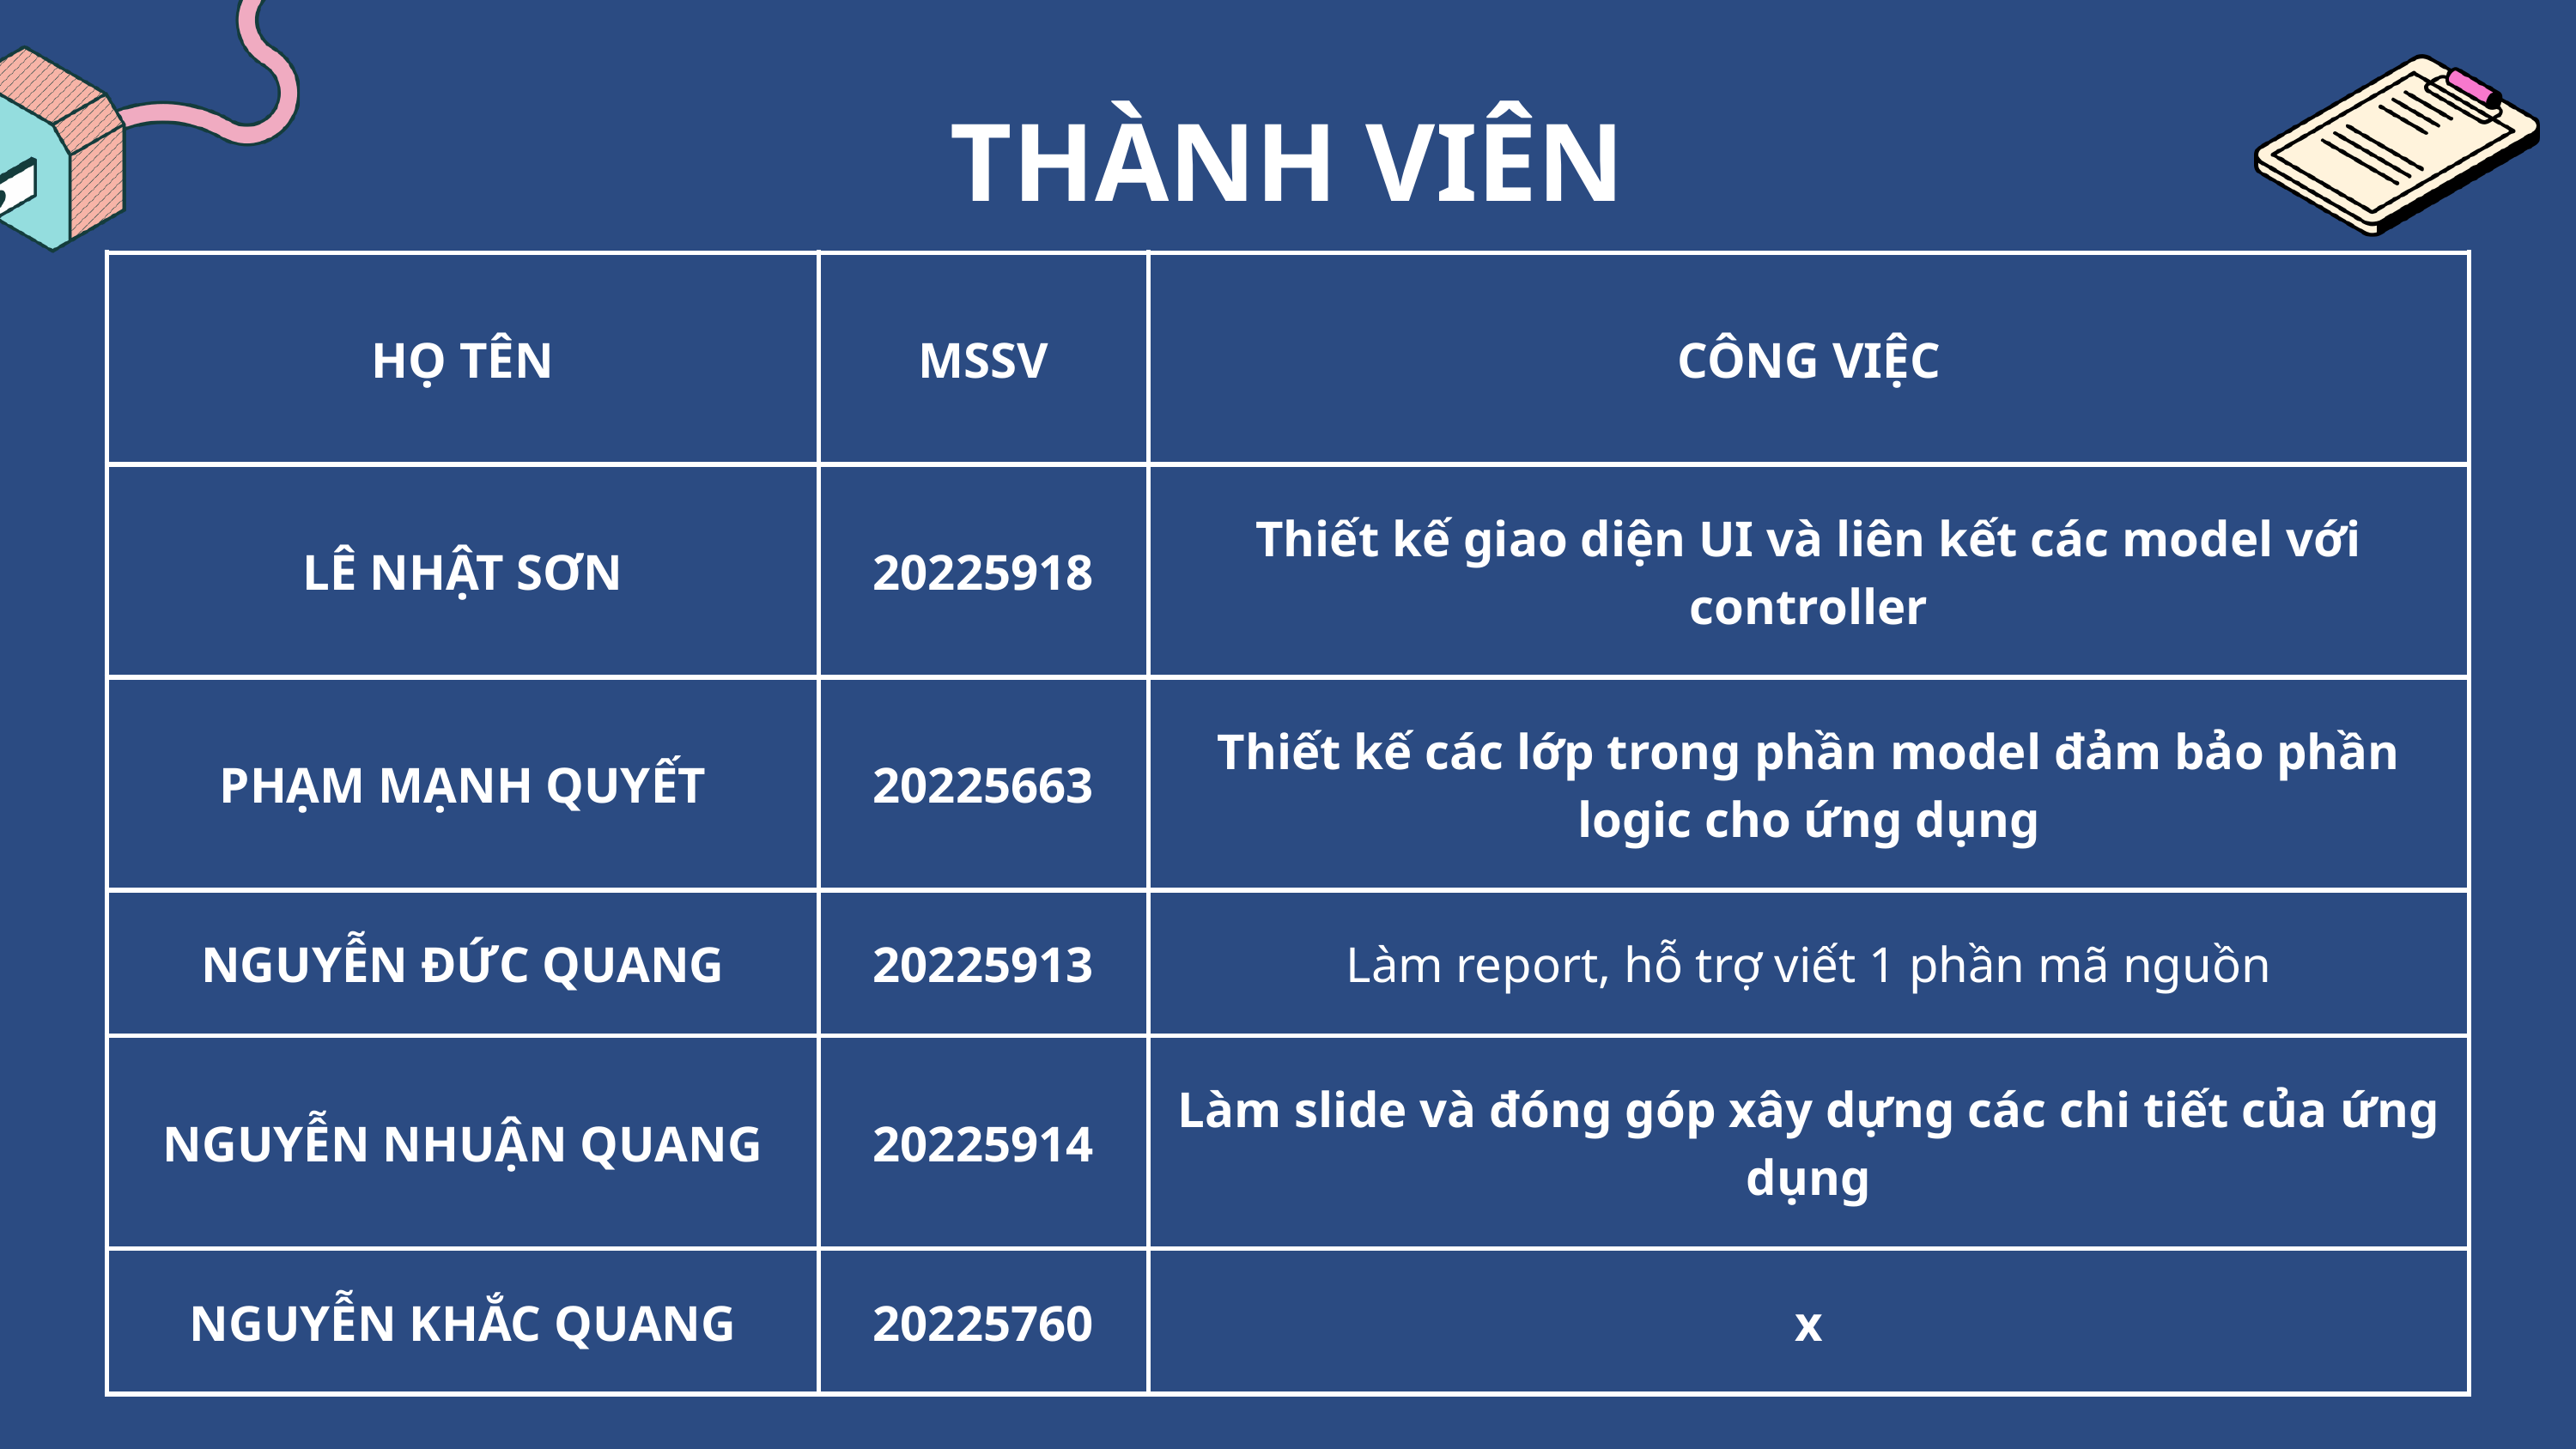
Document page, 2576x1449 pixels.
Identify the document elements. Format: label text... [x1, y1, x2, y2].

table_cell Thiết kế giao diện UI và liên kết các model với controller [1151, 467, 2467, 675]
table_cell 20225914 [821, 1038, 1146, 1246]
table_cell 20225663 [821, 680, 1146, 888]
table_cell 20225918 [821, 467, 1146, 675]
table_cell Làm slide và đóng góp xây dựng các chi tiết của ứng dụng [1151, 1038, 2467, 1246]
table_header HỌ TÊN [109, 255, 817, 462]
table_header MSSV [821, 255, 1146, 462]
table_cell LÊ NHẬT SƠN [109, 467, 817, 675]
table_cell Thiết kế các lớp trong phần model đảm bảo phần logic cho ứng dụng [1151, 680, 2467, 888]
table_cell NGUYỄN KHẮC QUANG [109, 1251, 817, 1391]
text_box [0, 0, 301, 253]
table_cell x [1151, 1251, 2467, 1391]
table_cell 20225913 [821, 893, 1146, 1034]
table_cell 20225760 [821, 1251, 1146, 1391]
text_box [2254, 53, 2540, 237]
table_cell Làm report, hỗ trợ viết 1 phần mã nguồn [1151, 893, 2467, 1034]
table_header CÔNG VIỆC [1151, 255, 2467, 462]
table_cell PHẠM MẠNH QUYẾT [109, 680, 817, 888]
table_cell NGUYỄN NHUẬN QUANG [109, 1038, 817, 1246]
text_box THÀNH VIÊN [930, 102, 1646, 223]
table_cell NGUYỄN ĐỨC QUANG [109, 893, 817, 1034]
